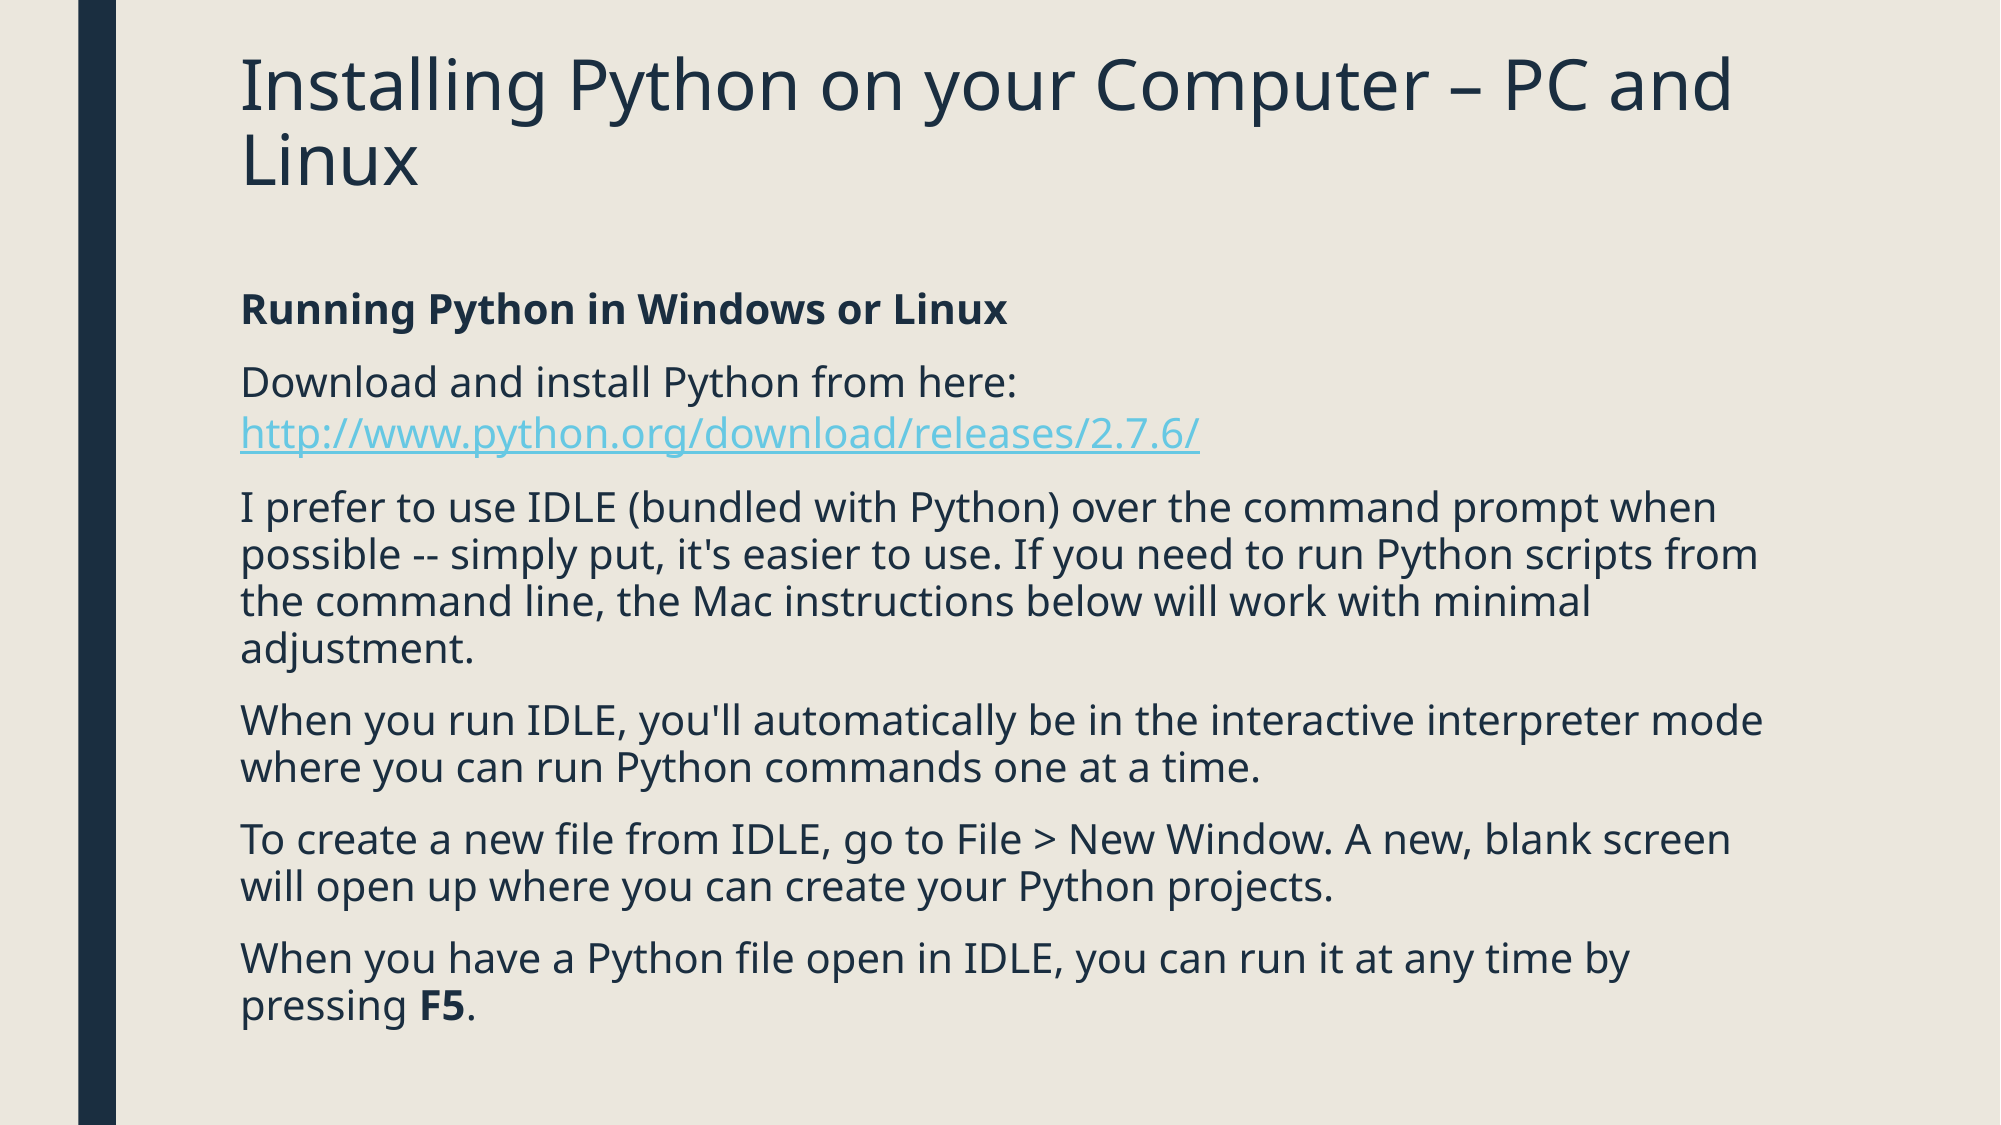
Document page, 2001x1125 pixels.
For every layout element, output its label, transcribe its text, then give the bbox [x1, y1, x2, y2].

title Installing Python on your Computer – PC and Linux [225, 42, 1800, 210]
list Running Python in Windows or Linux Download and install Python from here: http://www.python.org/download/releases/2.7.6/ I prefer to use IDLE (bundled with Python) over the command prompt when possible -- simply put, it's easier to use. If you need to run Python scripts from the command line, the Mac instructions below will work with minimal adjustment. When you run IDLE, you'll automatically be in the interactive interpreter mode where you can run Python commands one at a time. To create a new file from IDLE, go to File > New Window. A new, blank screen will open up where you can create your Python projects. When you have a Python file open in IDLE, you can run it at any time by pressing F5. [225, 279, 1800, 963]
